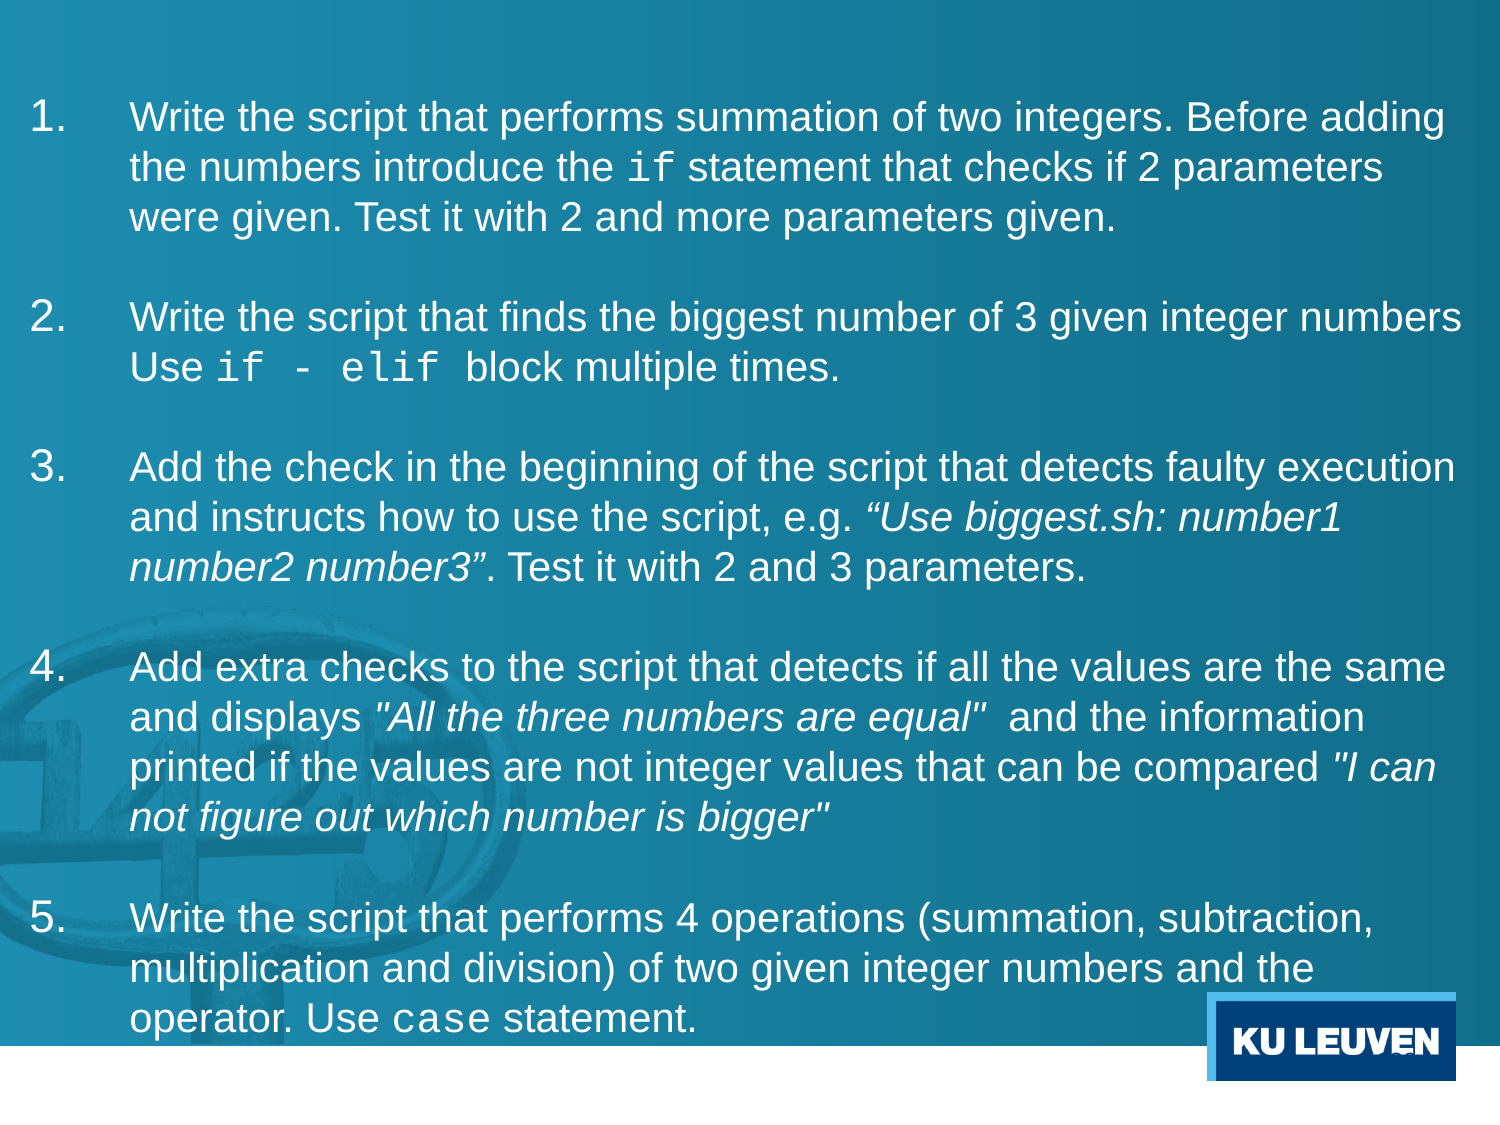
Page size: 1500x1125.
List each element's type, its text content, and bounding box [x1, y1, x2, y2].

text_box Write the script that performs summation of two integers. Before adding the numbers introduce the if statement that checks if 2 parameters were given. Test it with 2 and more parameters given. Write the script that finds the biggest number of 3 given integer numbers Use if - elif block multiple times. Add the check in the beginning of the script that detects faulty execution and instructs how to use the script, e.g. “Use biggest.sh: number1 number2 number3”. Test it with 2 and 3 parameters. Add extra checks to the script that detects if all the values are the same and displays "All the three numbers are equal" and the information printed if the values are not integer values that can be compared "I can not figure out which number is bigger" Write the script that performs 4 operations (summation, subtraction, multiplication and division) of two given integer numbers and the operator. Use case statement. [29, 90, 1471, 804]
slide_number 130 [1122, 1045, 1418, 1105]
picture [1207, 992, 1456, 1081]
picture [0, 516, 542, 1044]
